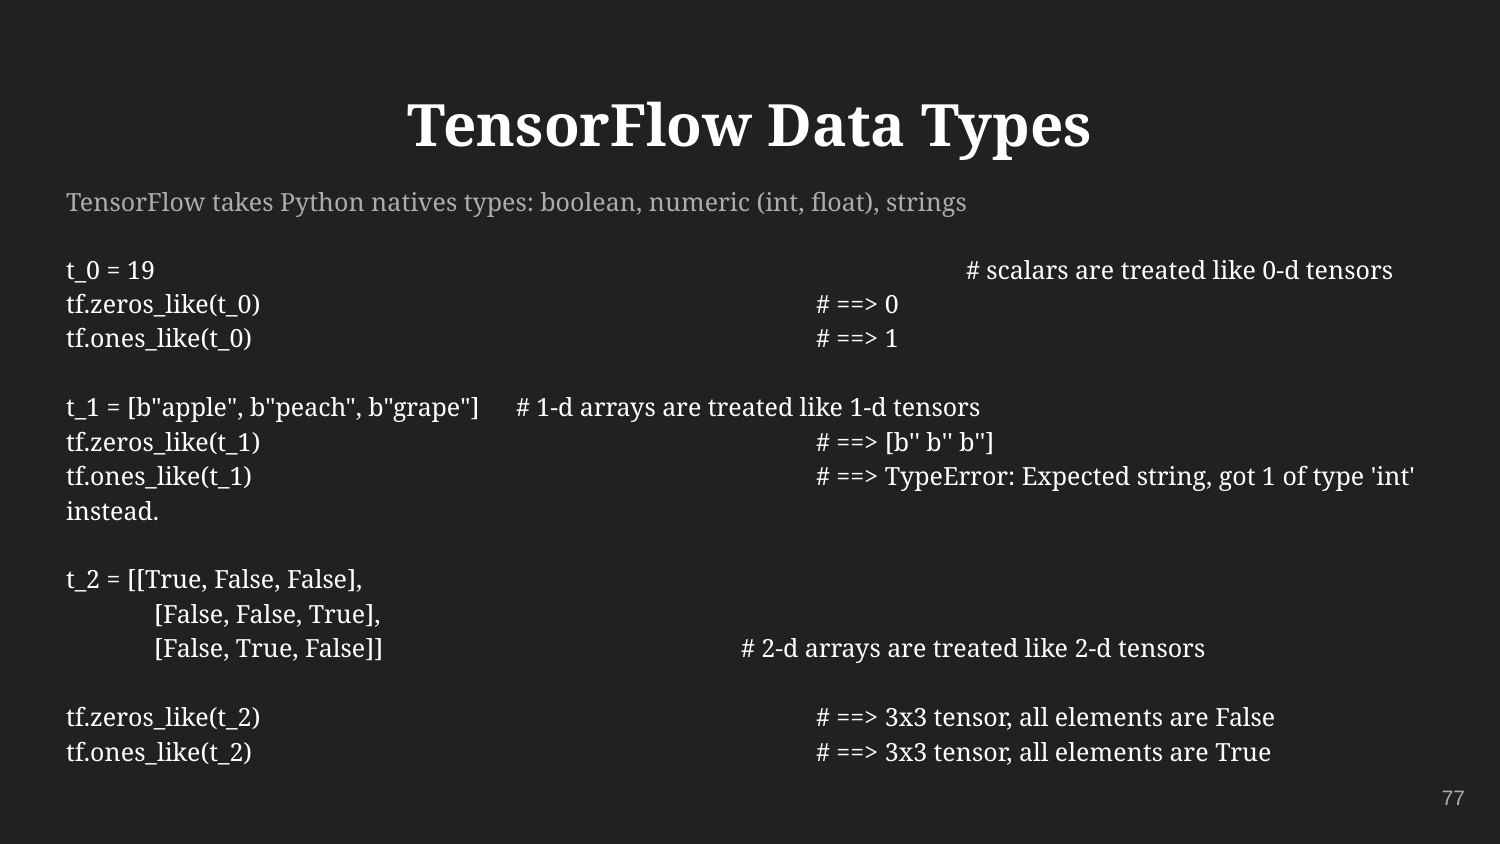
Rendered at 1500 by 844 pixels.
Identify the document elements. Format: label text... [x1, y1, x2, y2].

slide_number 77 [1389, 764, 1480, 830]
list TensorFlow takes Python natives types: boolean, numeric (int, float), strings t_0 = 19 # scalars are treated like 0-d tensors tf.zeros_like(t_0) # ==> 0 tf.ones_like(t_0) # ==> 1 t_1 = [b"apple", b"peach", b"grape"] # 1-d arrays are treated like 1-d tensors tf.zeros_like(t_1) # ==> [b'' b'' b''] tf.ones_like(t_1) # ==> TypeError: Expected string, got 1 of type 'int' instead. t_2 = [[True, False, False], [False, False, True], [False, True, False]] # 2-d arrays are treated like 2-d tensors tf.zeros_like(t_2) # ==> 3x3 tensor, all elements are False tf.ones_like(t_2) # ==> 3x3 tensor, all elements are True [51, 167, 1449, 812]
title TensorFlow Data Types [51, 72, 1449, 167]
